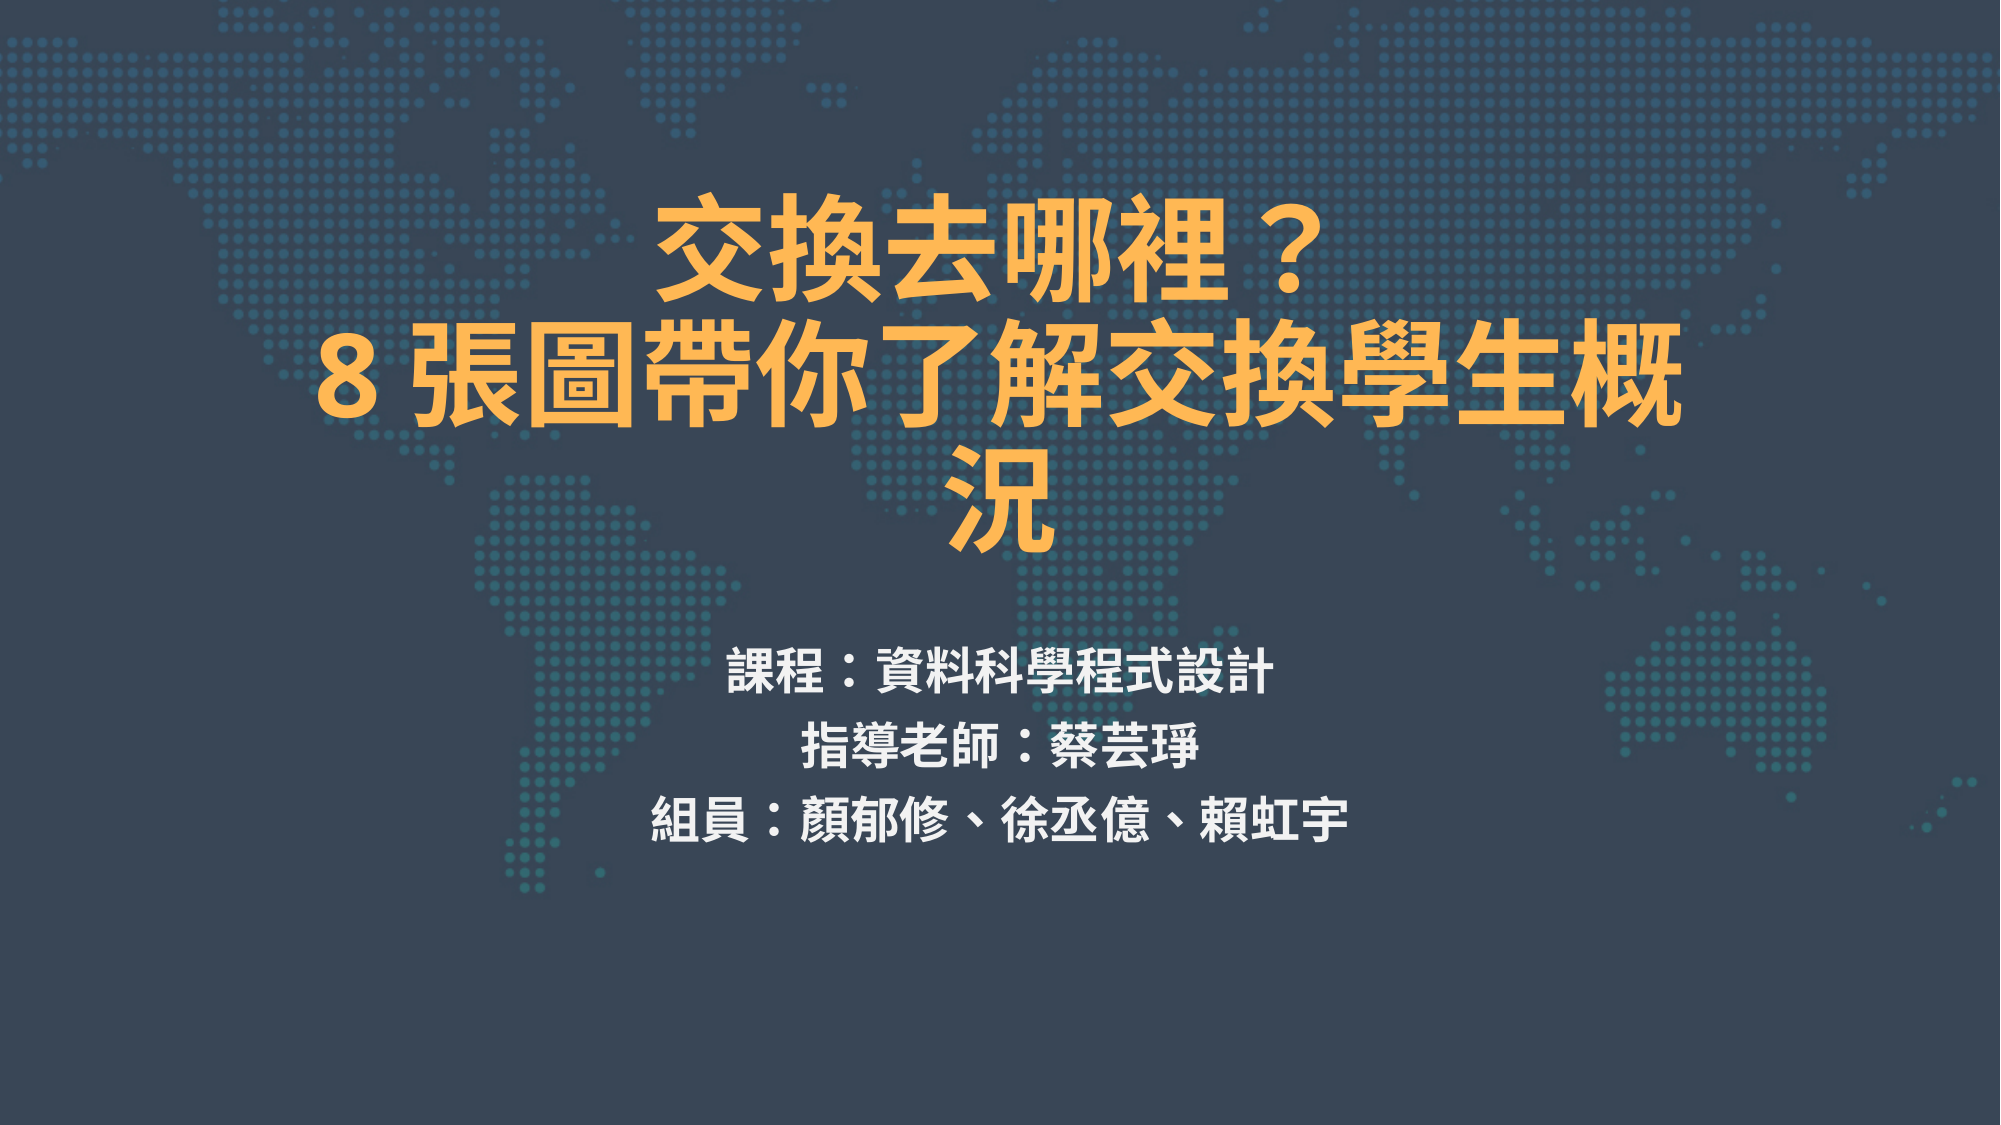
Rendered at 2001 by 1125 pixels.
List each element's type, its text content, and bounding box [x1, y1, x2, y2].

picture [0, 0, 2000, 1125]
title 交換去哪裡？ 8張圖帶你了解交換學生概況 [249, 184, 1750, 576]
subtitle 課程：資料科學程式設計 指導老師：蔡芸琤 組員：顏郁修、徐丞億、賴虹宇 [249, 638, 1750, 911]
